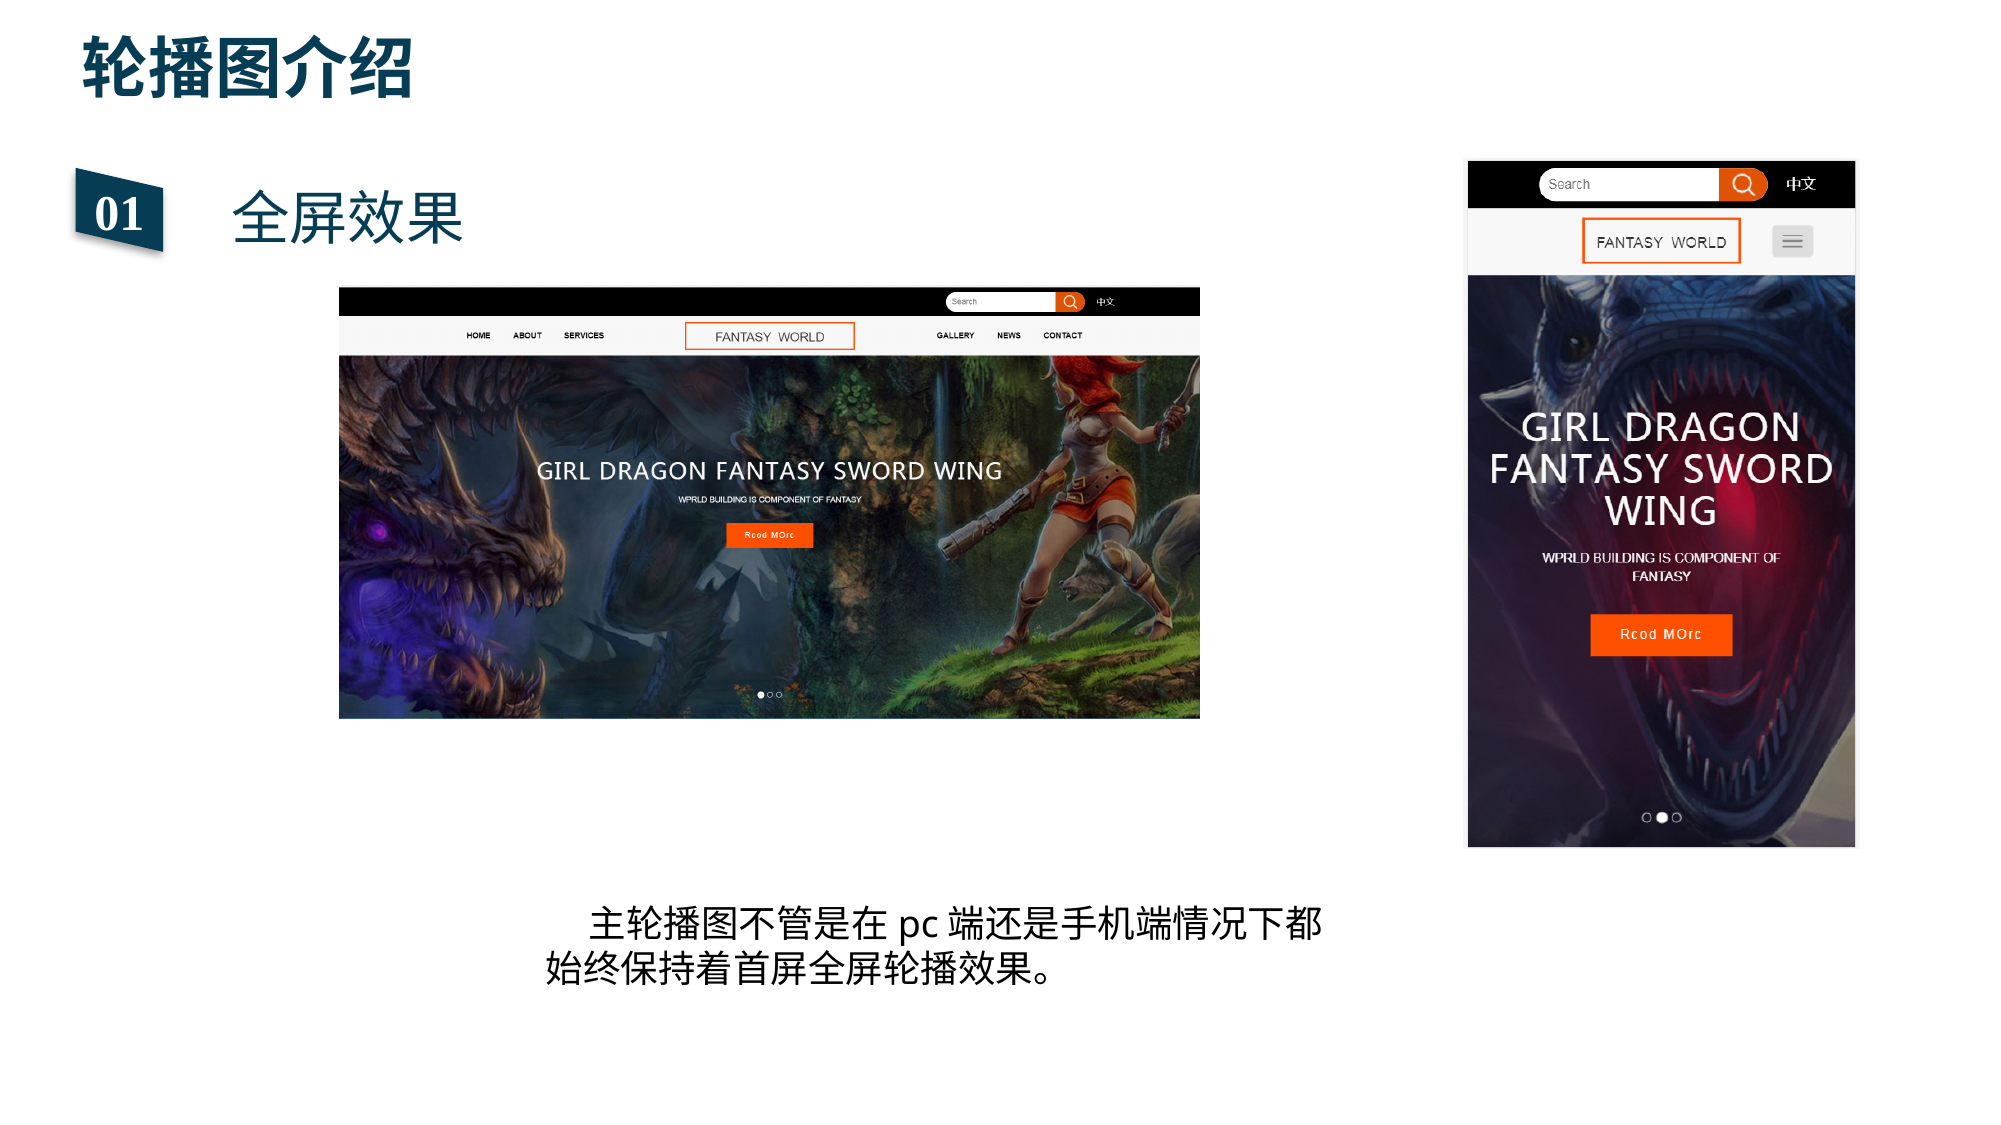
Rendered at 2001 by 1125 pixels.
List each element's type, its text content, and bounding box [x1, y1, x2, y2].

text_box 全屏效果 [216, 174, 480, 259]
picture [1463, 158, 1860, 849]
picture [339, 285, 1200, 719]
text_box 主轮播图不管是在pc端还是手机端情况下都始终保持着首屏全屏轮播效果。 [531, 892, 1347, 998]
text_box 01 [74, 166, 165, 254]
text_box 轮播图介绍 [81, 30, 438, 113]
